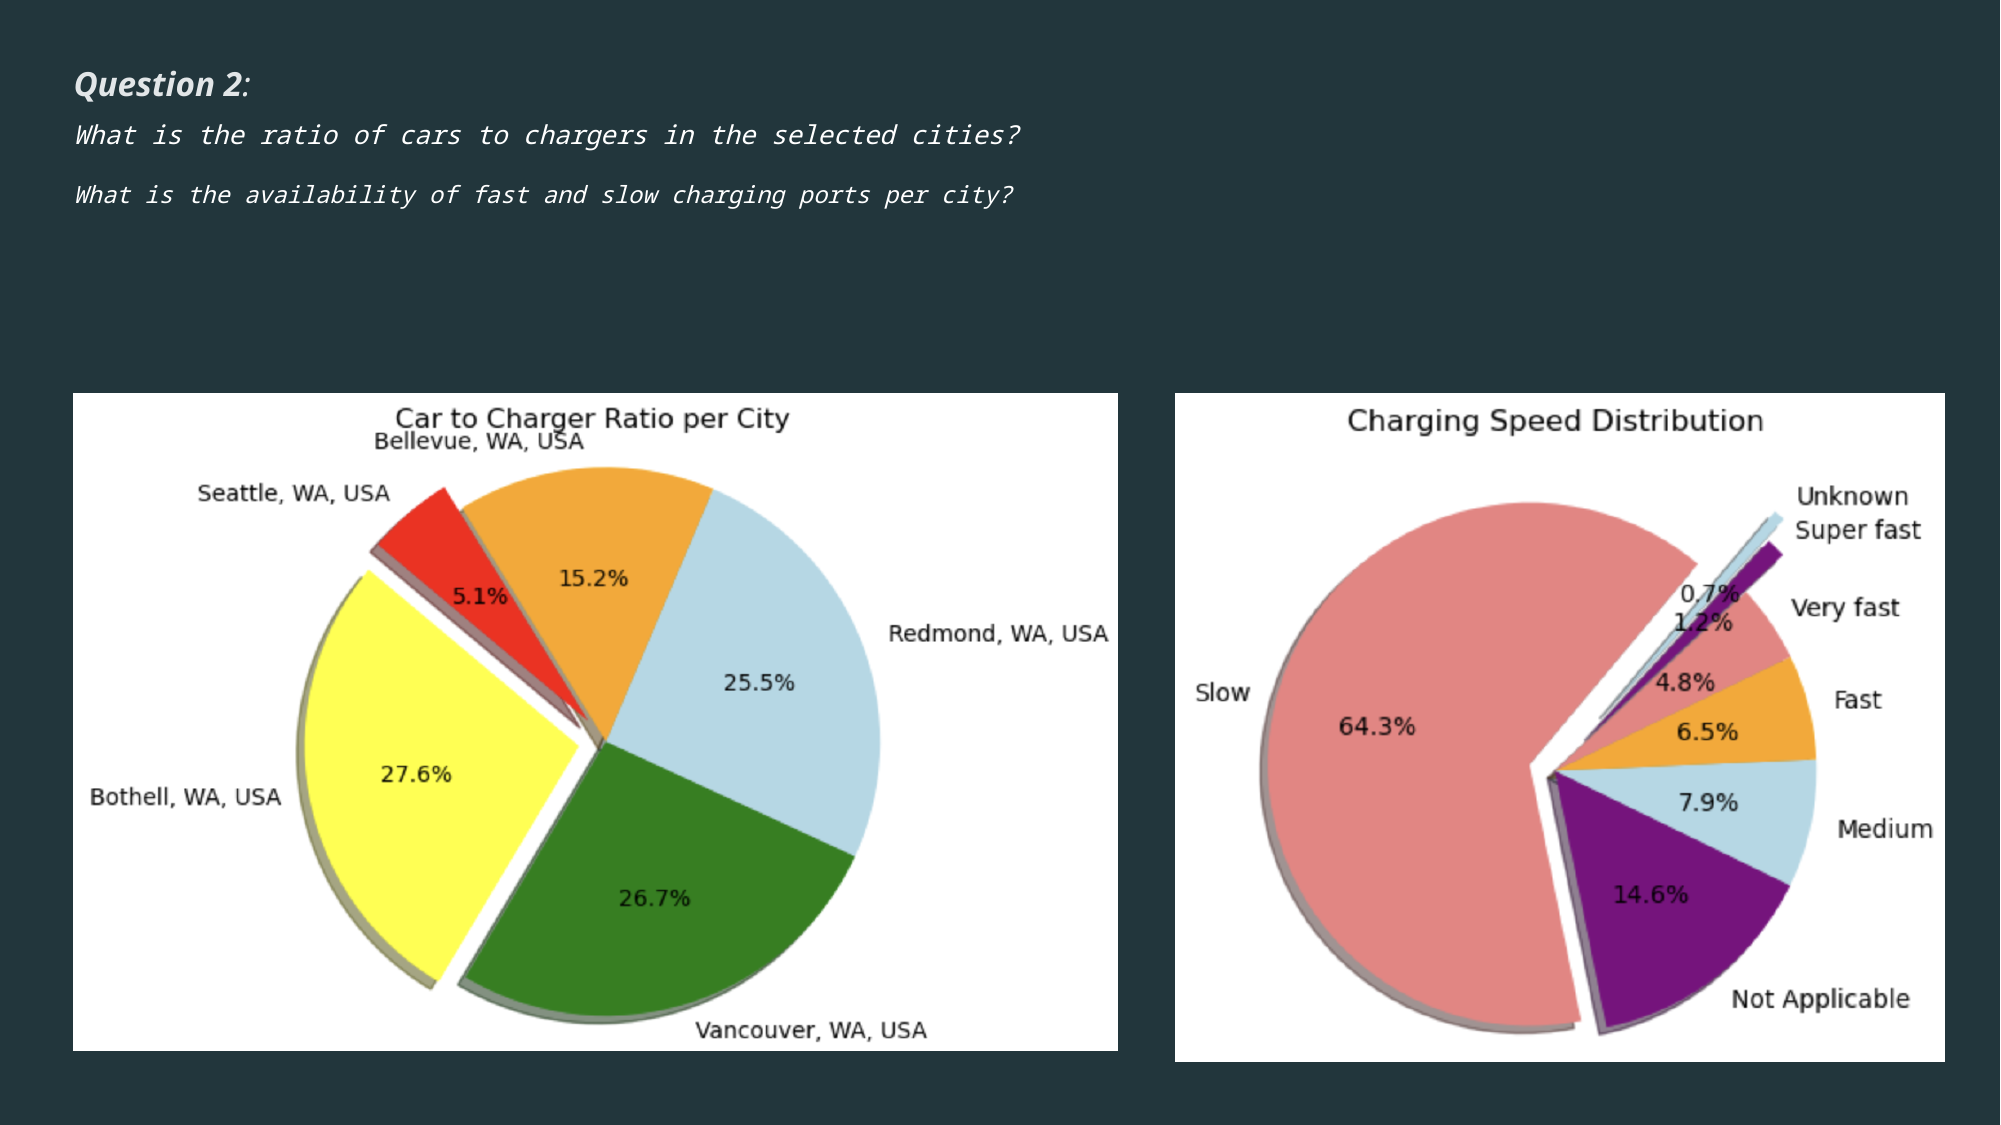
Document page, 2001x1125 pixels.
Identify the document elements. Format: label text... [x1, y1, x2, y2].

picture [73, 393, 1118, 1051]
picture [1175, 393, 1945, 1062]
title Question 2: What is the ratio of cars to chargers in the selected cities? What is the availability of fast and slow charging ports per city? [73, 63, 1928, 300]
